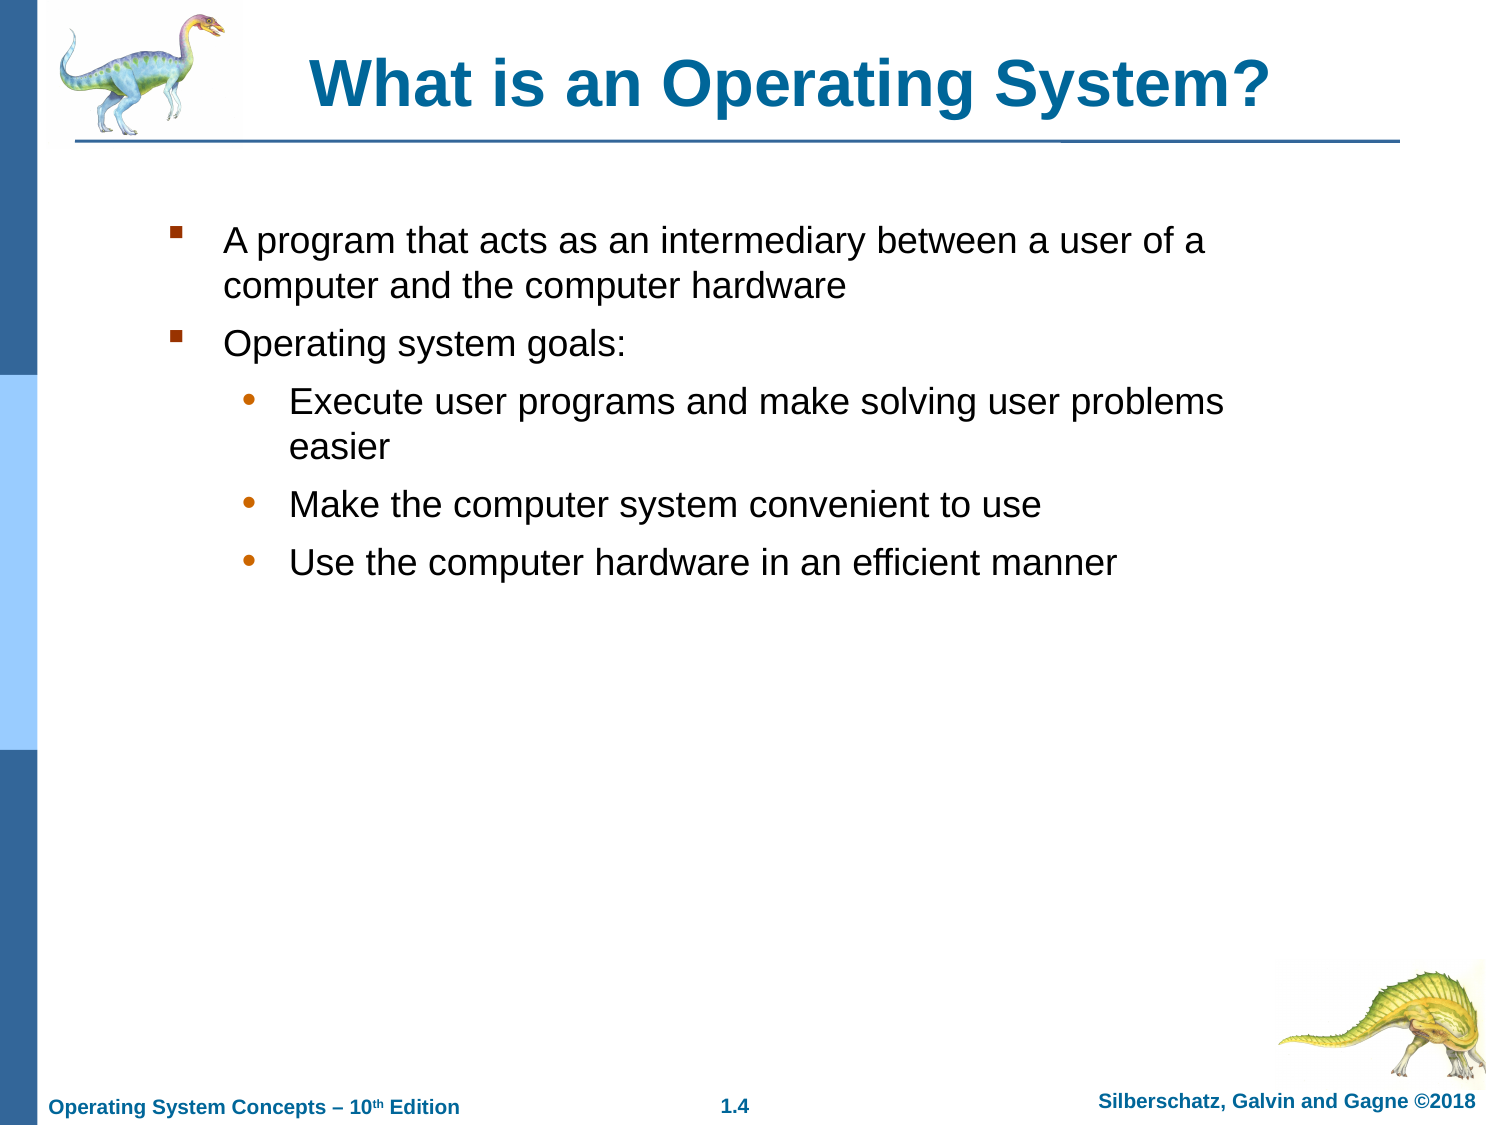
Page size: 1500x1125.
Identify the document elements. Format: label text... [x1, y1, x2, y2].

list A program that acts as an intermediary between a user of a computer and the computer hardware Operating system goals: Execute user programs and make solving user problems easier Make the computer system convenient to use Use the computer hardware in an efficient manner [151, 208, 1321, 891]
title What is an Operating System? [158, 32, 1425, 128]
picture [1275, 959, 1486, 1090]
picture [46, 0, 243, 149]
